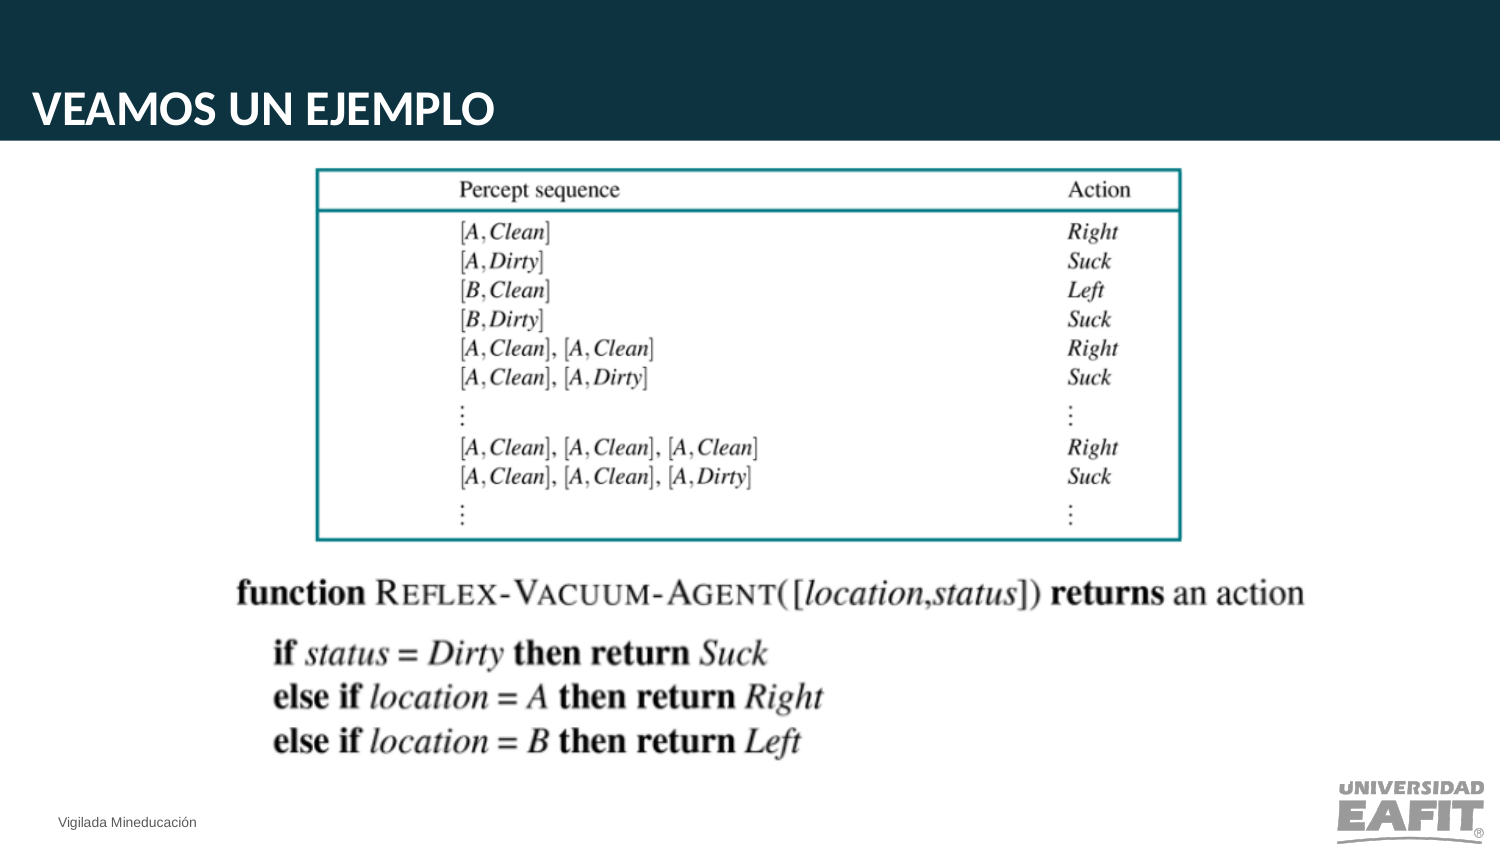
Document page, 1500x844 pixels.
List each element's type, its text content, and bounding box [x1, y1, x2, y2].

text_box VEAMOS UN EJEMPLO [17, 67, 777, 143]
picture [202, 559, 1484, 844]
picture [310, 166, 1190, 550]
